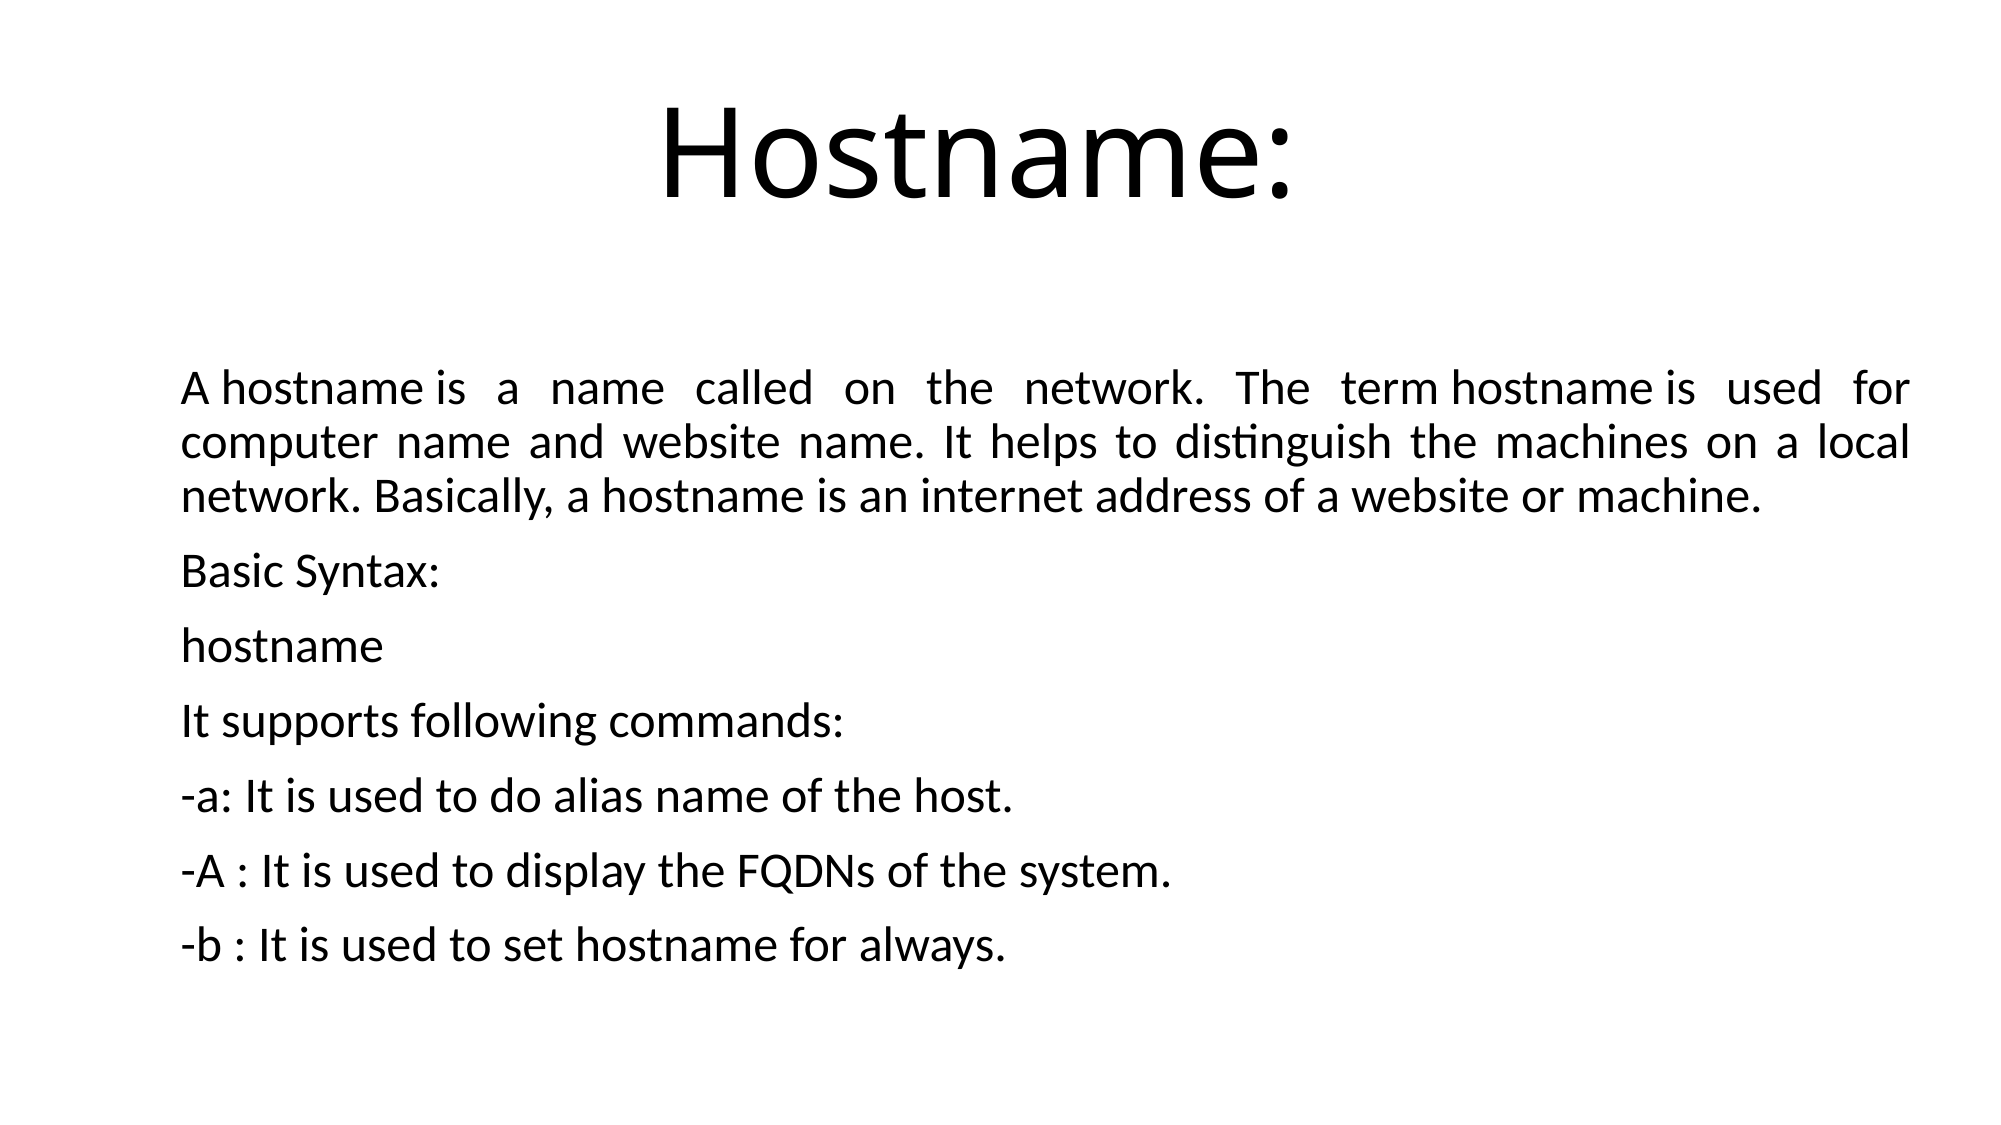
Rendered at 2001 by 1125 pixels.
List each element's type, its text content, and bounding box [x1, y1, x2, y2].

text_box A hostname is a name called on the network. The term hostname is used for computer name and website name. It helps to distinguish the machines on a local network. Basically, a hostname is an internet address of a website or machine. Basic Syntax: hostname It supports following commands: -a: It is used to do alias name of the host. -A : It is used to display the FQDNs of the system. -b : It is used to set hostname for always. [165, 354, 1926, 986]
text_box Hostname: [226, 70, 1727, 232]
